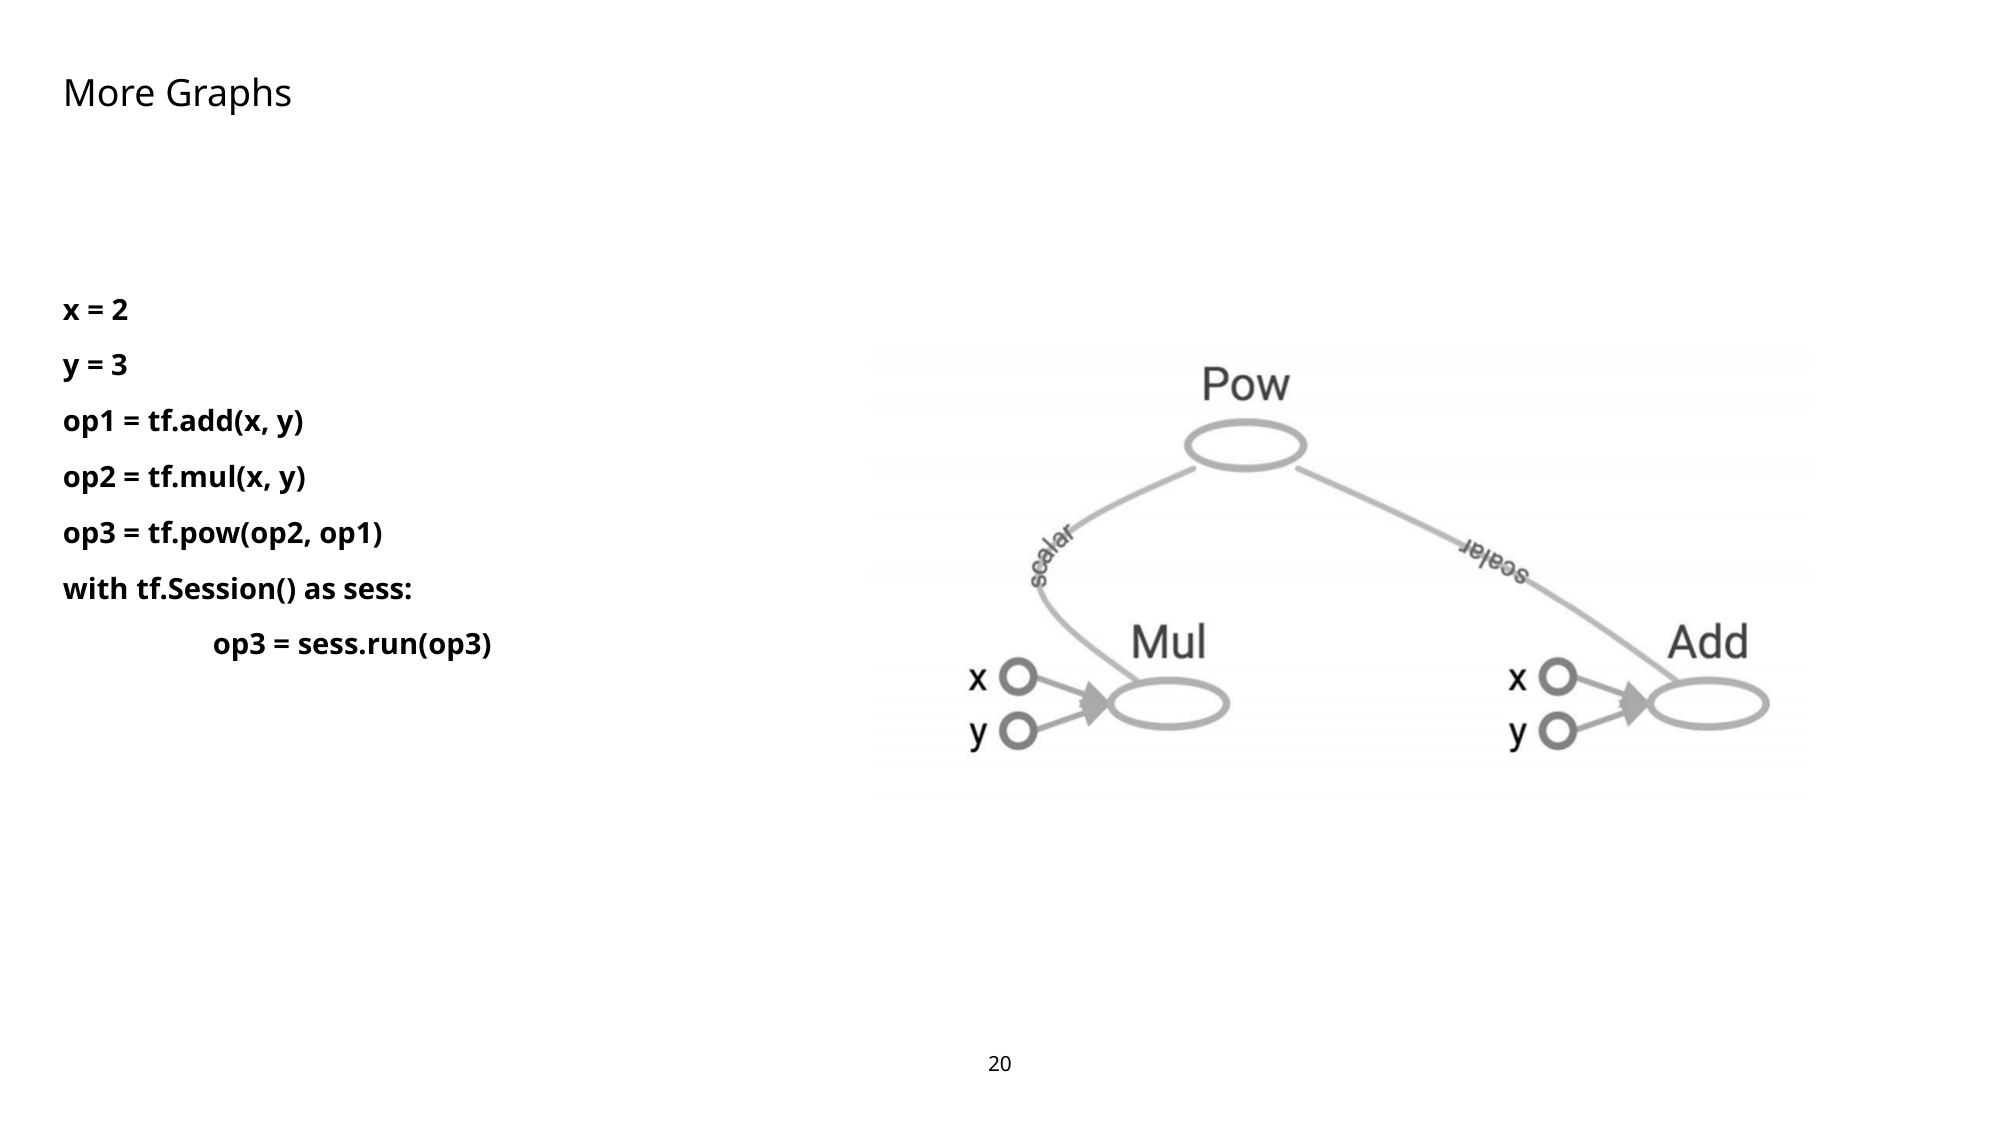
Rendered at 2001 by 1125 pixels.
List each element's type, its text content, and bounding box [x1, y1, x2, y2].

list x = 2 y = 3 op1 = tf.add(x, y) op2 = tf.mul(x, y) op3 = tf.pow(op2, op1) with tf.Session() as sess: op3 = sess.run(op3) [62, 290, 660, 1014]
title More Graphs [62, 69, 1933, 123]
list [870, 330, 1811, 795]
